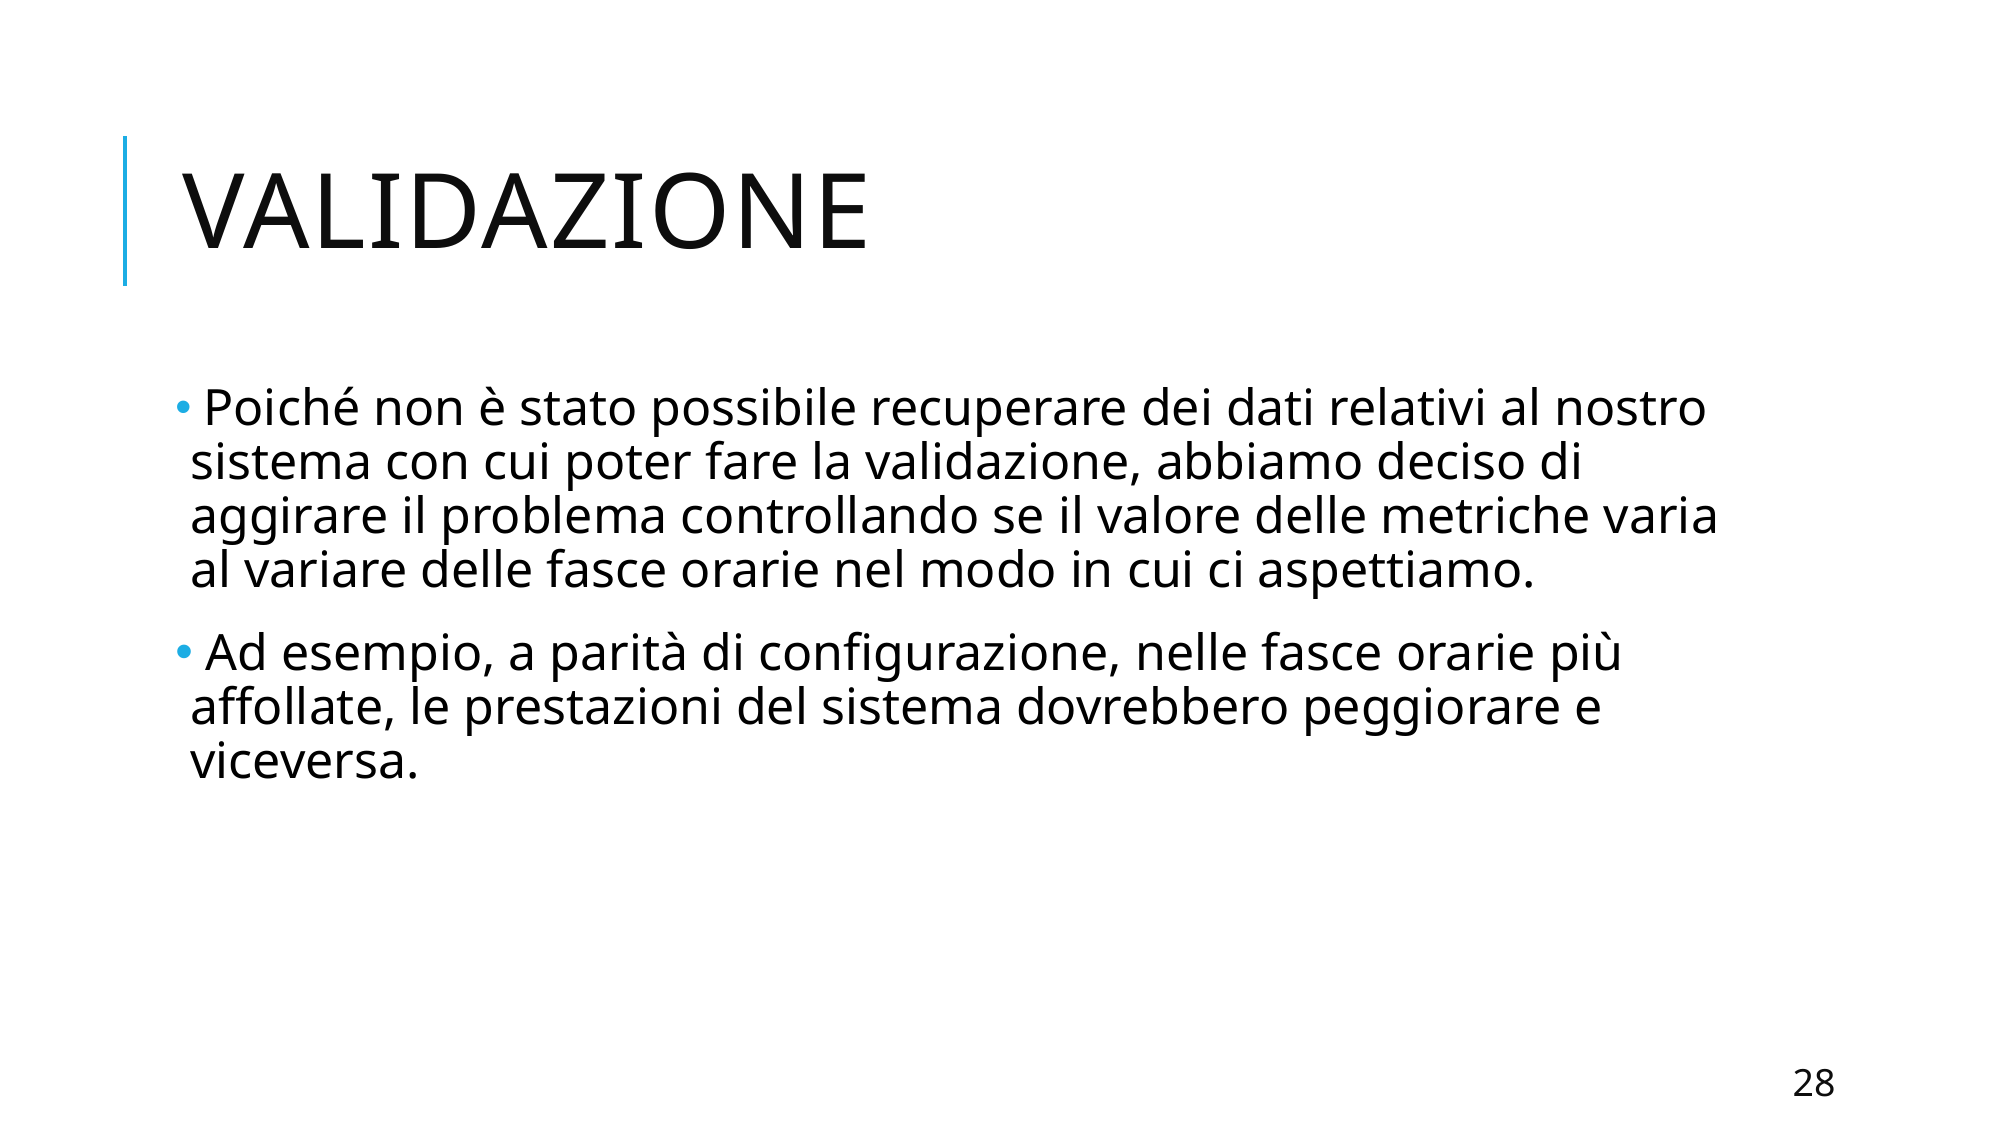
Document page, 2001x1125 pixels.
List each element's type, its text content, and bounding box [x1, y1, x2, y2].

title VALIDAZIONE [168, 96, 1763, 342]
list Poiché non è stato possibile recuperare dei dati relativi al nostro sistema con cui poter fare la validazione, abbiamo deciso di aggirare il problema controllando se il valore delle metriche varia al variare delle fasce orarie nel modo in cui ci aspettiamo. Ad esempio, a parità di configurazione, nelle fasce orarie più affollate, le prestazioni del sistema dovrebbero peggiorare e viceversa. [168, 375, 1763, 1035]
slide_number 28 [1777, 1061, 1938, 1107]
